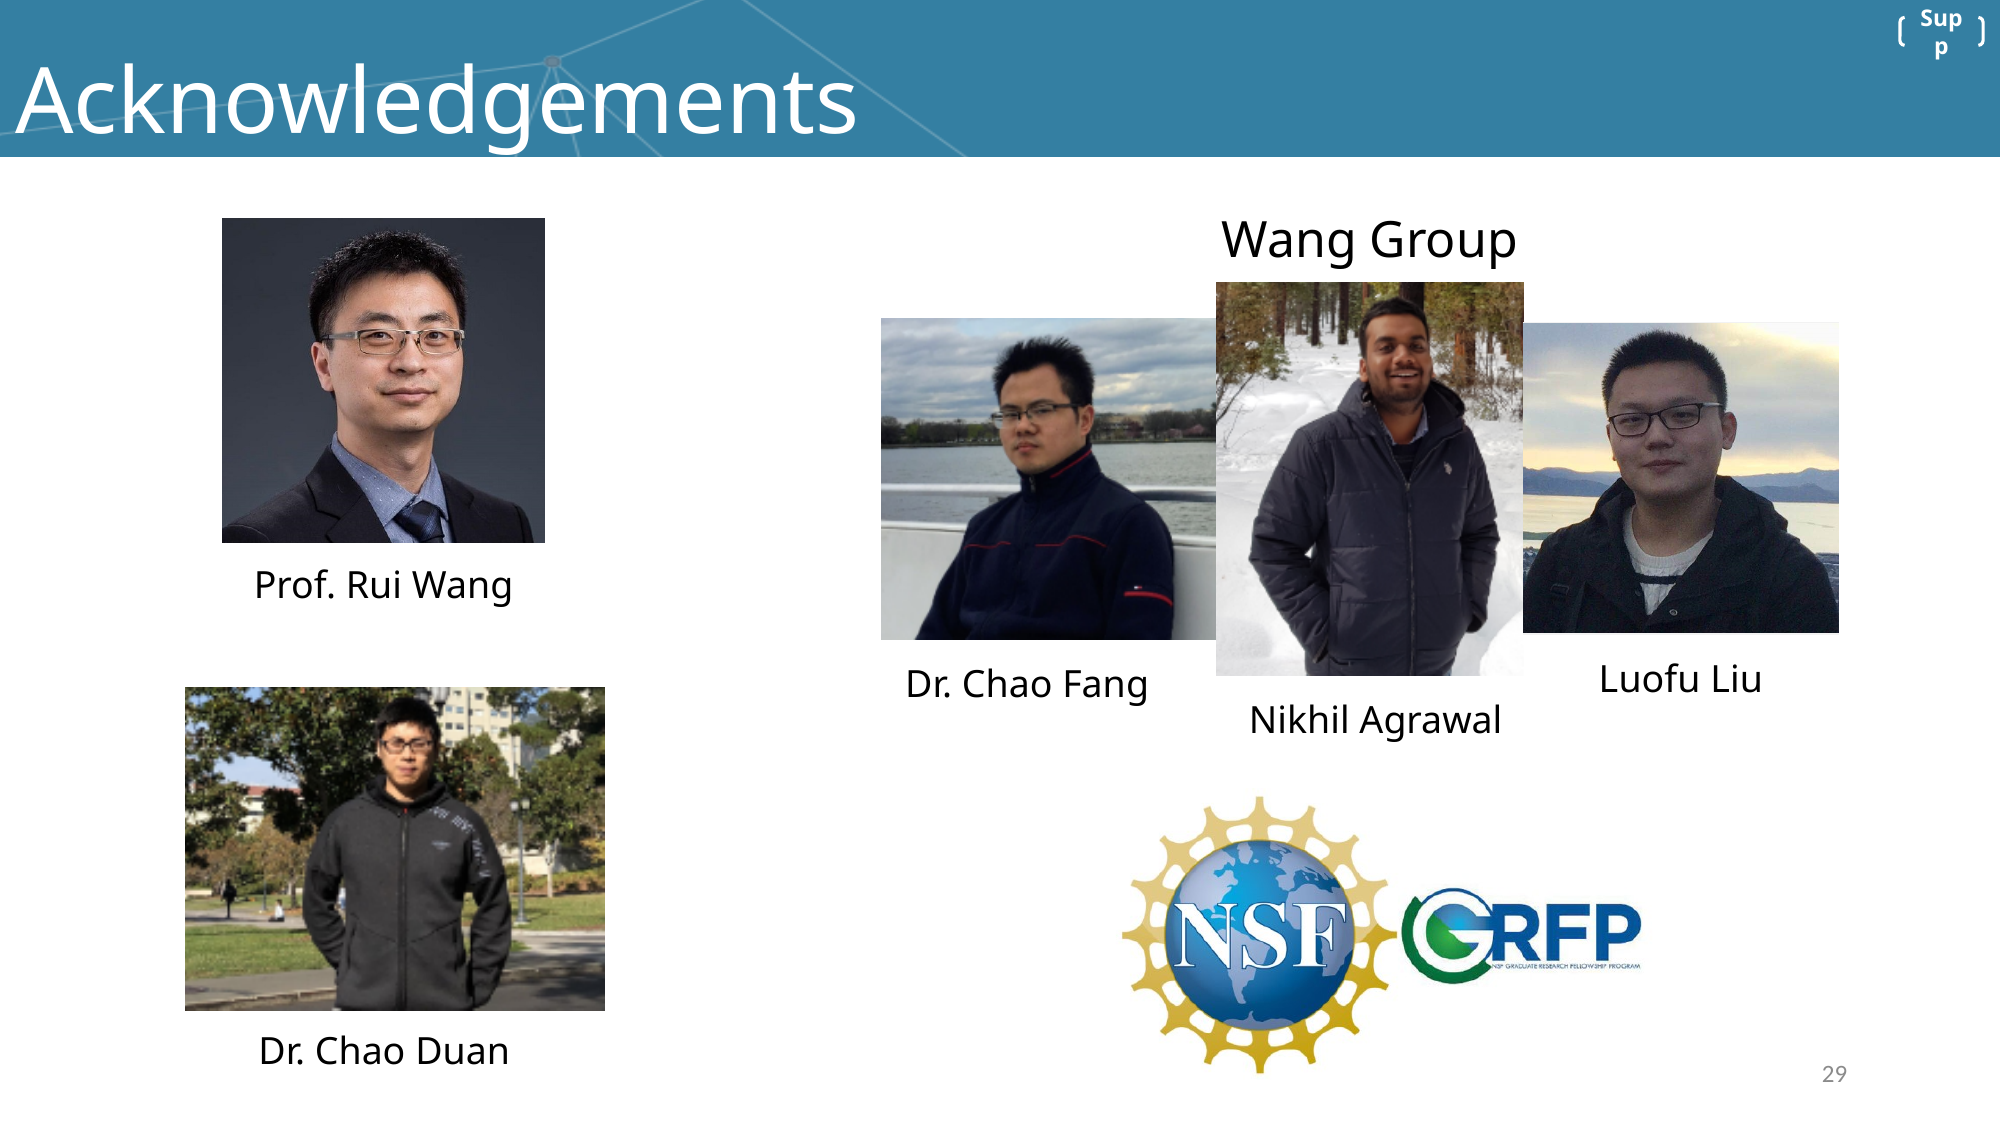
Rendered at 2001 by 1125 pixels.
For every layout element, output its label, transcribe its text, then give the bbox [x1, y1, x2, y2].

slide_number 29 [1412, 1042, 1863, 1103]
picture [881, 282, 1839, 676]
picture [185, 687, 605, 1011]
text_box Luofu Liu [1584, 647, 1779, 708]
text_box Dr. Chao Duan [243, 1019, 526, 1079]
text_box Nikhil Agrawal [1234, 688, 1518, 749]
text_box Wang Group [1206, 200, 1534, 275]
title Acknowledgements [0, 22, 1725, 154]
text_box Prof. Rui Wang [239, 554, 529, 614]
picture [222, 218, 545, 543]
text_box Dr. Chao Fang [890, 652, 1165, 713]
picture [989, 788, 1782, 1080]
